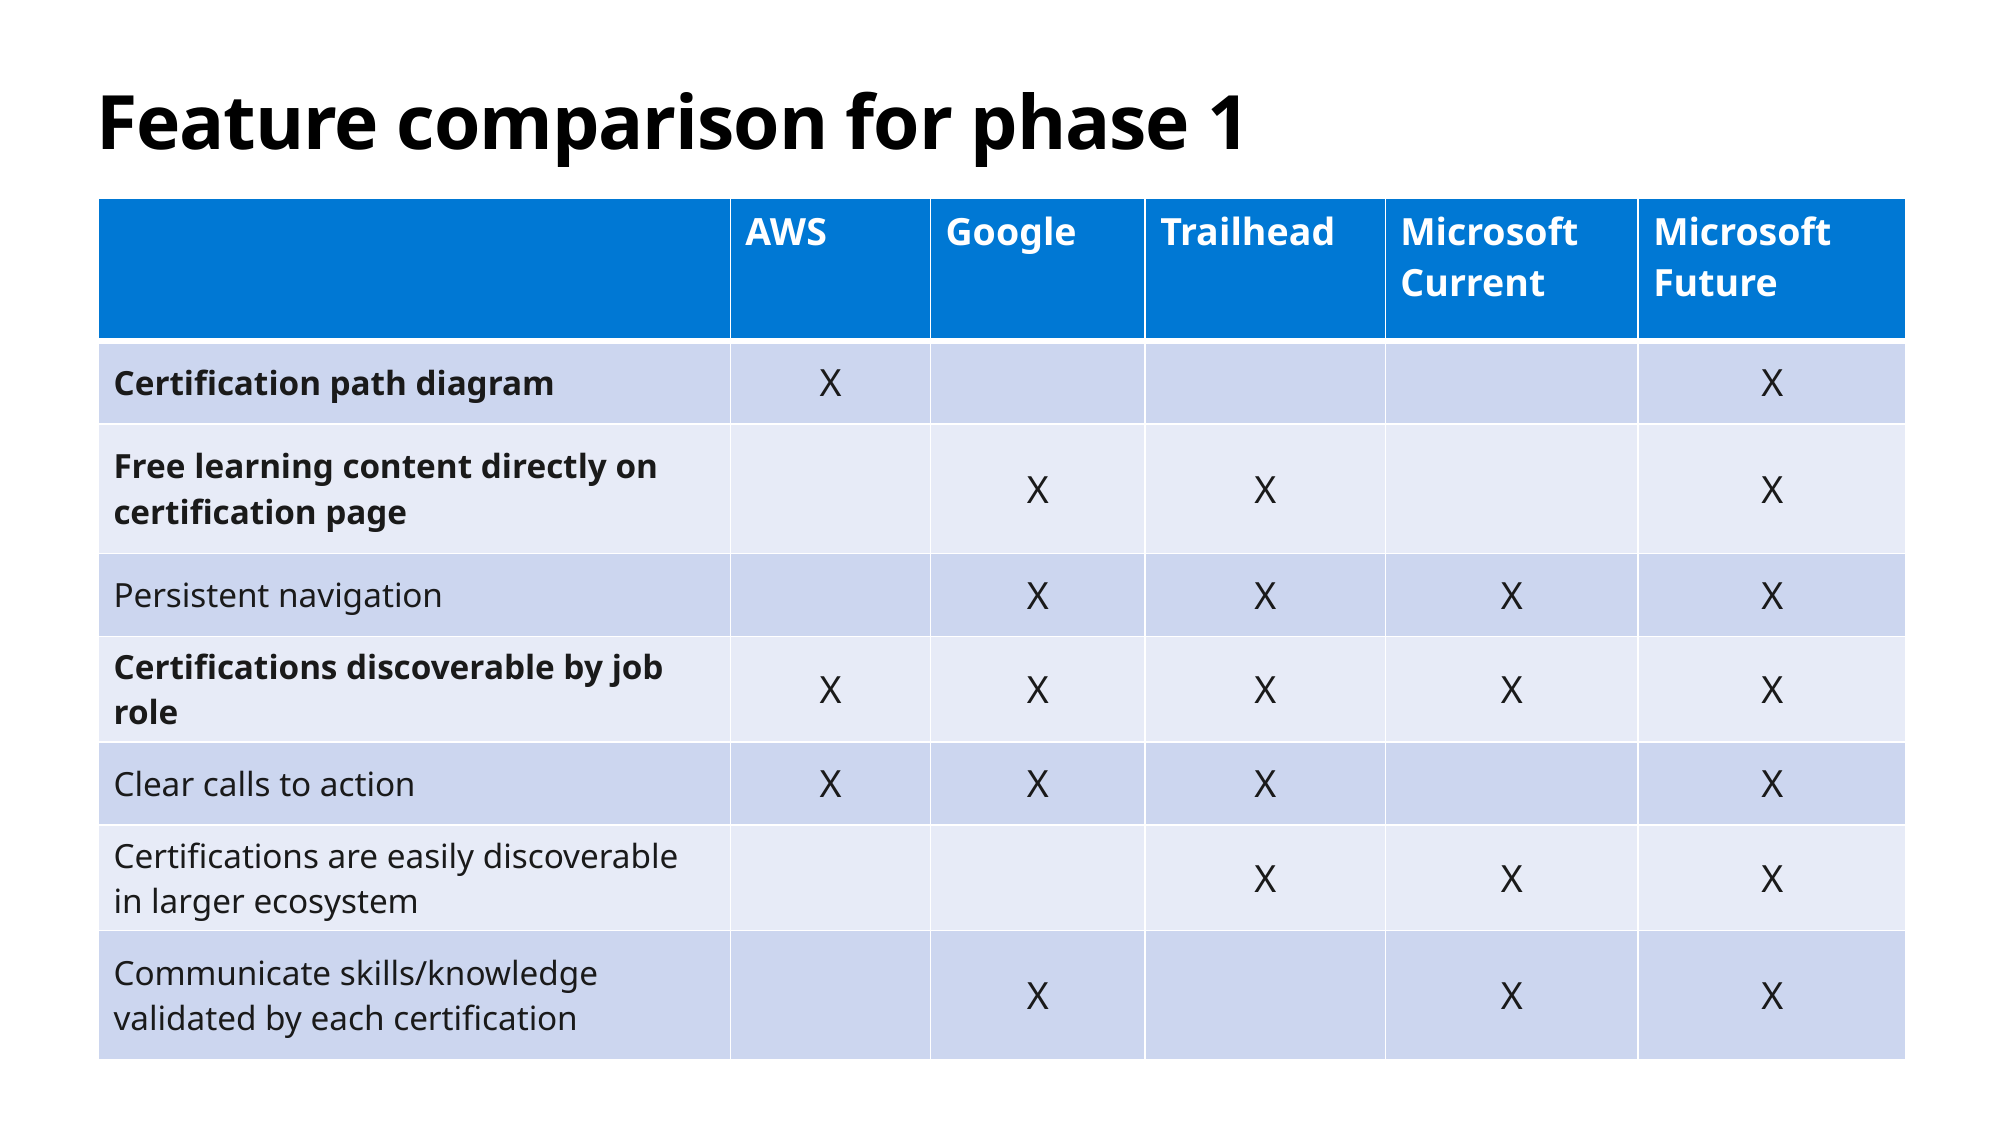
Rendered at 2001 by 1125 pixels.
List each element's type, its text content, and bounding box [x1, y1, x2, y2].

table_cell Clear calls to action [99, 743, 730, 824]
table_cell [1386, 344, 1637, 423]
table_cell [1146, 931, 1385, 1059]
table_cell X [731, 344, 930, 423]
table_cell X [1146, 826, 1385, 930]
table_cell Certifications discoverable by job role [99, 637, 730, 741]
table_cell X [1639, 743, 1905, 824]
table_header AWS [731, 199, 930, 338]
table_header [99, 199, 730, 338]
table_cell X [1386, 826, 1637, 930]
table_cell X [1386, 637, 1637, 741]
table_cell X [1146, 637, 1385, 741]
table_cell [731, 554, 930, 636]
table_cell [1386, 425, 1637, 553]
table_cell X [1386, 931, 1637, 1059]
table_cell [1146, 344, 1385, 423]
table_cell Certification path diagram [99, 344, 730, 423]
table_cell X [1639, 931, 1905, 1059]
table_cell Persistent navigation [99, 554, 730, 636]
table_cell [931, 344, 1144, 423]
table_cell [1386, 743, 1637, 824]
table_cell X [1639, 637, 1905, 741]
table_cell [731, 425, 930, 553]
table_cell [931, 826, 1144, 930]
table_cell [731, 826, 930, 930]
table_cell X [1146, 743, 1385, 824]
table_header Google [931, 199, 1144, 338]
table_cell Communicate skills/knowledge validated by each certification [99, 931, 730, 1059]
table_cell X [931, 637, 1144, 741]
title Feature comparison for phase 1 [96, 75, 1904, 166]
table_cell X [931, 931, 1144, 1059]
table_cell [731, 931, 930, 1059]
table_cell Free learning content directly on certification page [99, 425, 730, 553]
table_cell X [1146, 554, 1385, 636]
table_cell X [1639, 554, 1905, 636]
table_cell X [1639, 425, 1905, 553]
table_cell Certifications are easily discoverable in larger ecosystem [99, 826, 730, 930]
table_cell X [1386, 554, 1637, 636]
table_header Trailhead [1146, 199, 1385, 338]
table_cell X [1639, 344, 1905, 423]
table_cell X [731, 743, 930, 824]
table_cell X [1146, 425, 1385, 553]
table_cell X [1639, 826, 1905, 930]
table_cell X [931, 554, 1144, 636]
table_header Microsoft Current [1386, 199, 1637, 338]
table_cell X [931, 425, 1144, 553]
table_header Microsoft Future [1639, 199, 1905, 338]
table_cell X [931, 743, 1144, 824]
table_cell X [731, 637, 930, 741]
